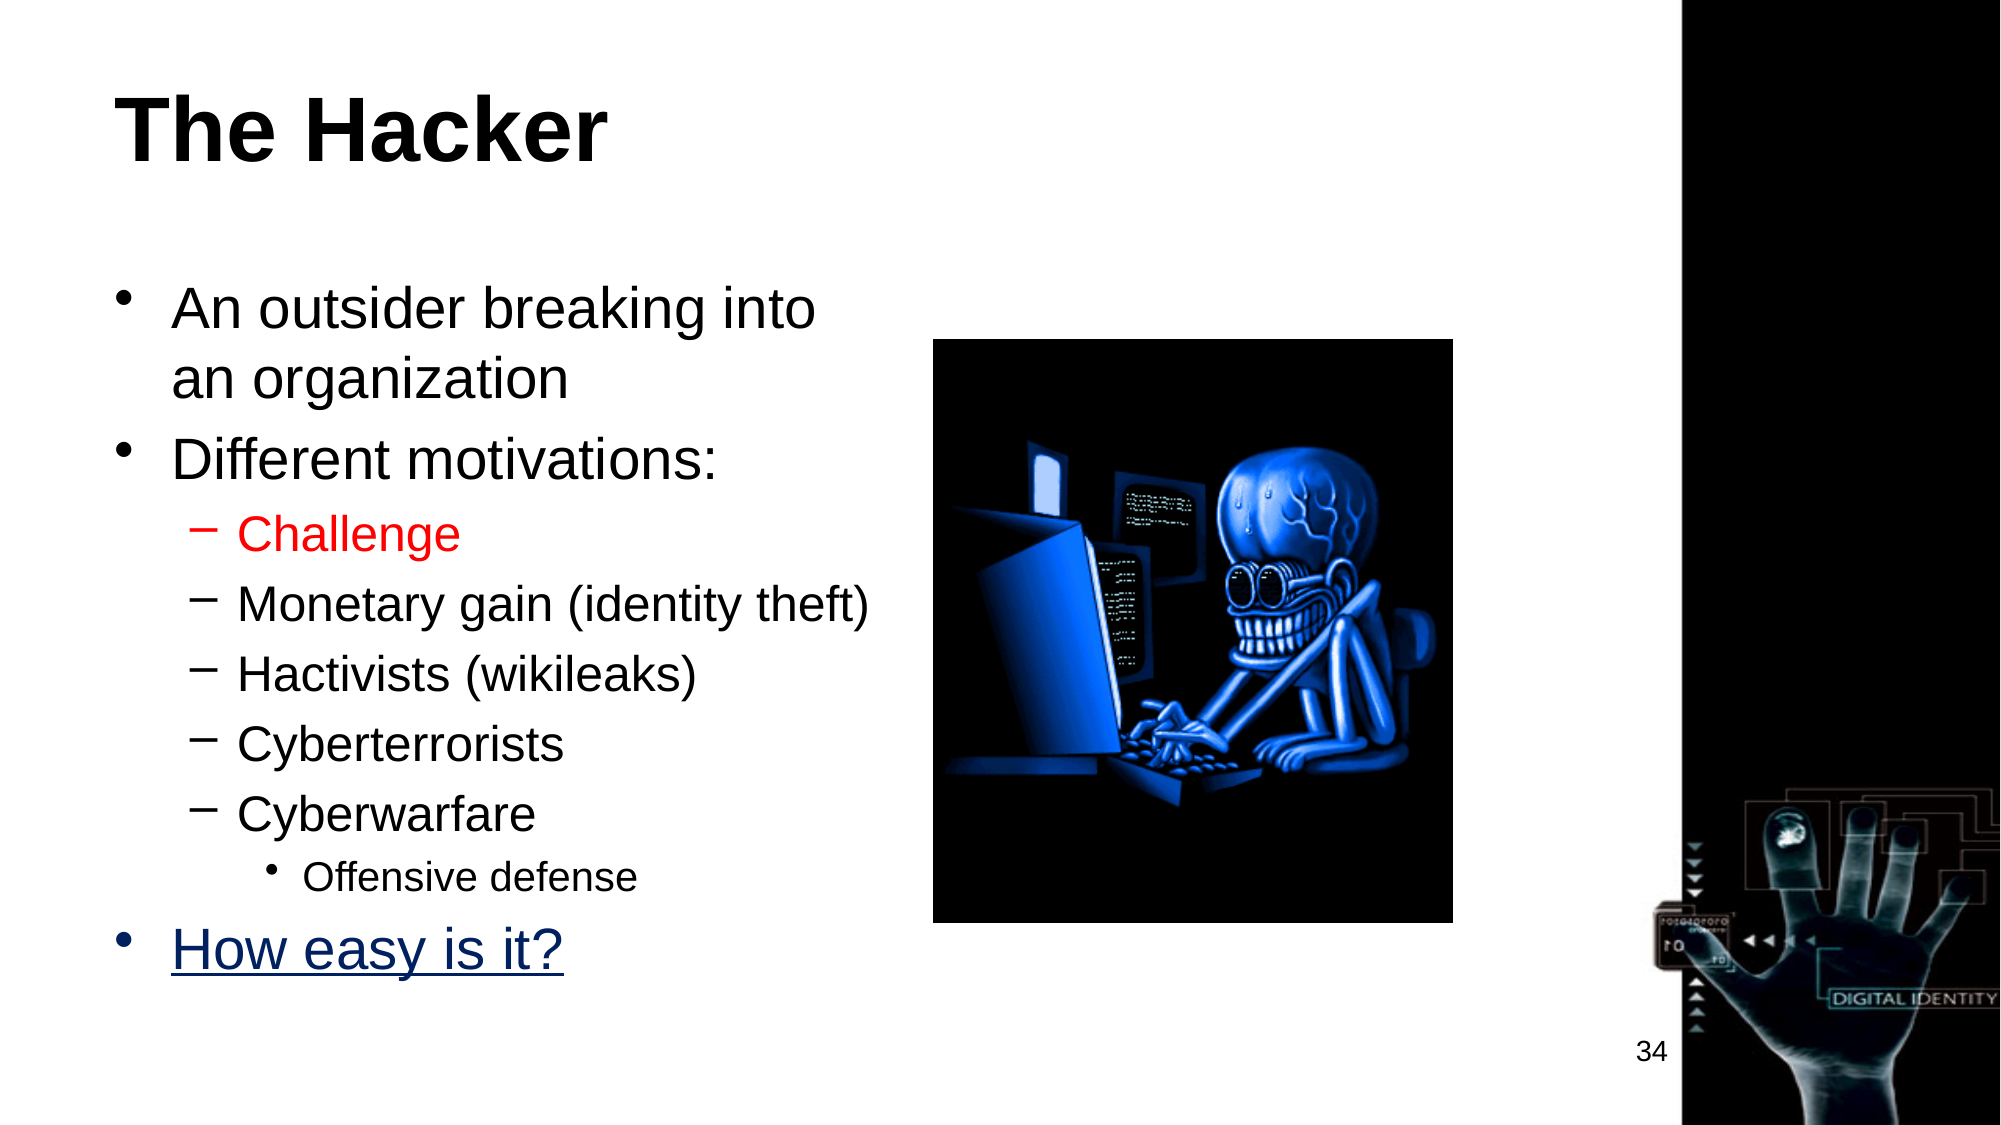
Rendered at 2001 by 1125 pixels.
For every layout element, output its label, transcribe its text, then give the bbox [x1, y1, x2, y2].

title The Hacker [99, 12, 1684, 238]
list An outsider breaking into an organization Different motivations: Challenge Monetary gain (identity theft) Hactivists (wikileaks) Cyberterrorists Cyberwarfare Offensive defense How easy is it? [99, 262, 901, 1001]
picture [0, 0, 2001, 1125]
slide_number 34 [1416, 1024, 1684, 1101]
